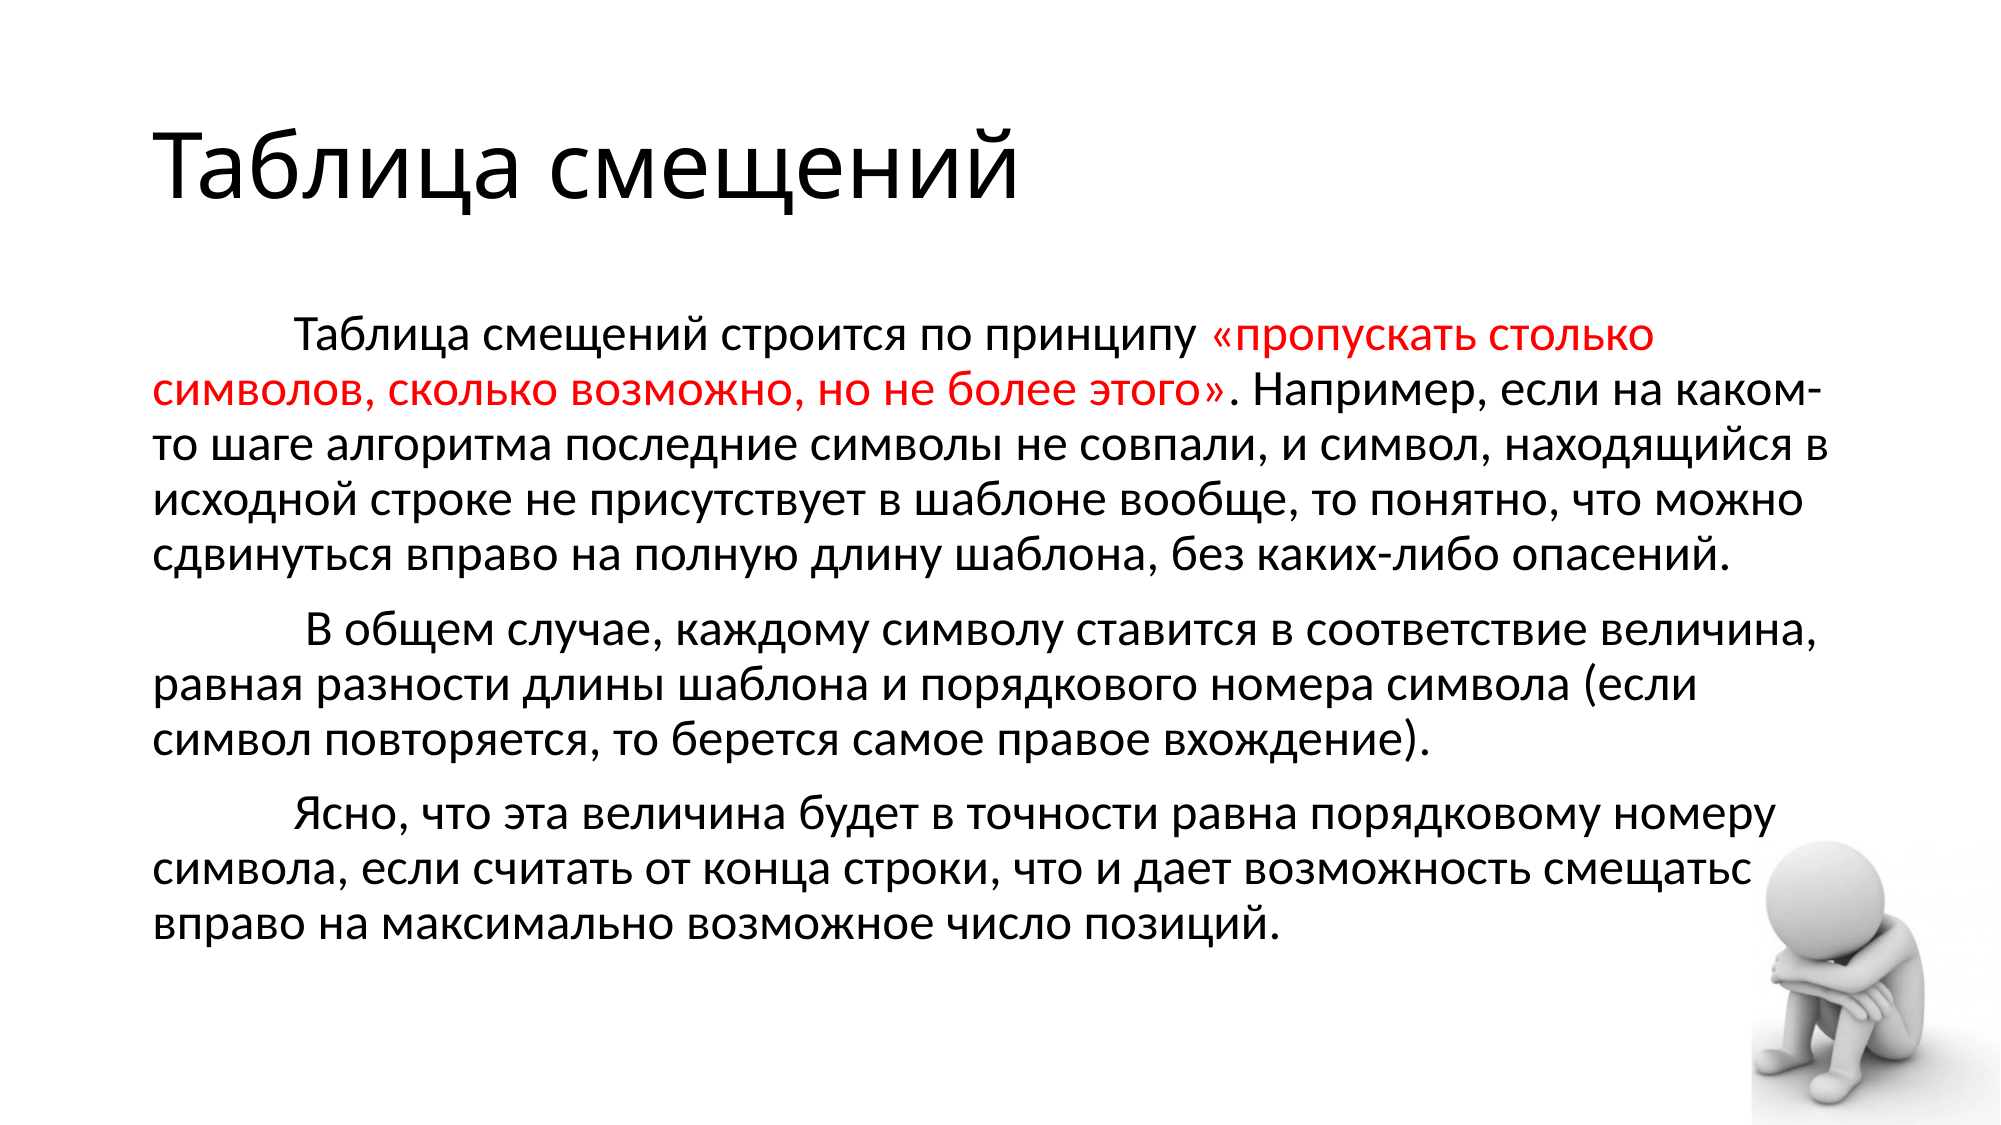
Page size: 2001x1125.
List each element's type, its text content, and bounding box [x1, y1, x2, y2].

list Таблица смещений строится по принципу «пропускать столько символов, сколько возможно, но не более этого». Например, если на каком-то шаге алгоритма последние символы не совпали, и символ, находящийся в исходной строке не присутствует в шаблоне вообще, то понятно, что можно сдвинуться вправо на полную длину шаблона, без каких-либо опасений. В общем случае, каждому символу ставится в соответствие величина, равная разности длины шаблона и порядкового номера символа (если символ повторяется, то берется самое правое вхождение). Ясно, что эта величина будет в точности равна порядковому номеру символа, если считать от конца строки, что и дает возможность смещаться вправо на максимально возможное число позиций. [137, 299, 1863, 1014]
picture [1751, 838, 2000, 1125]
title Таблица смещений [137, 59, 1863, 278]
